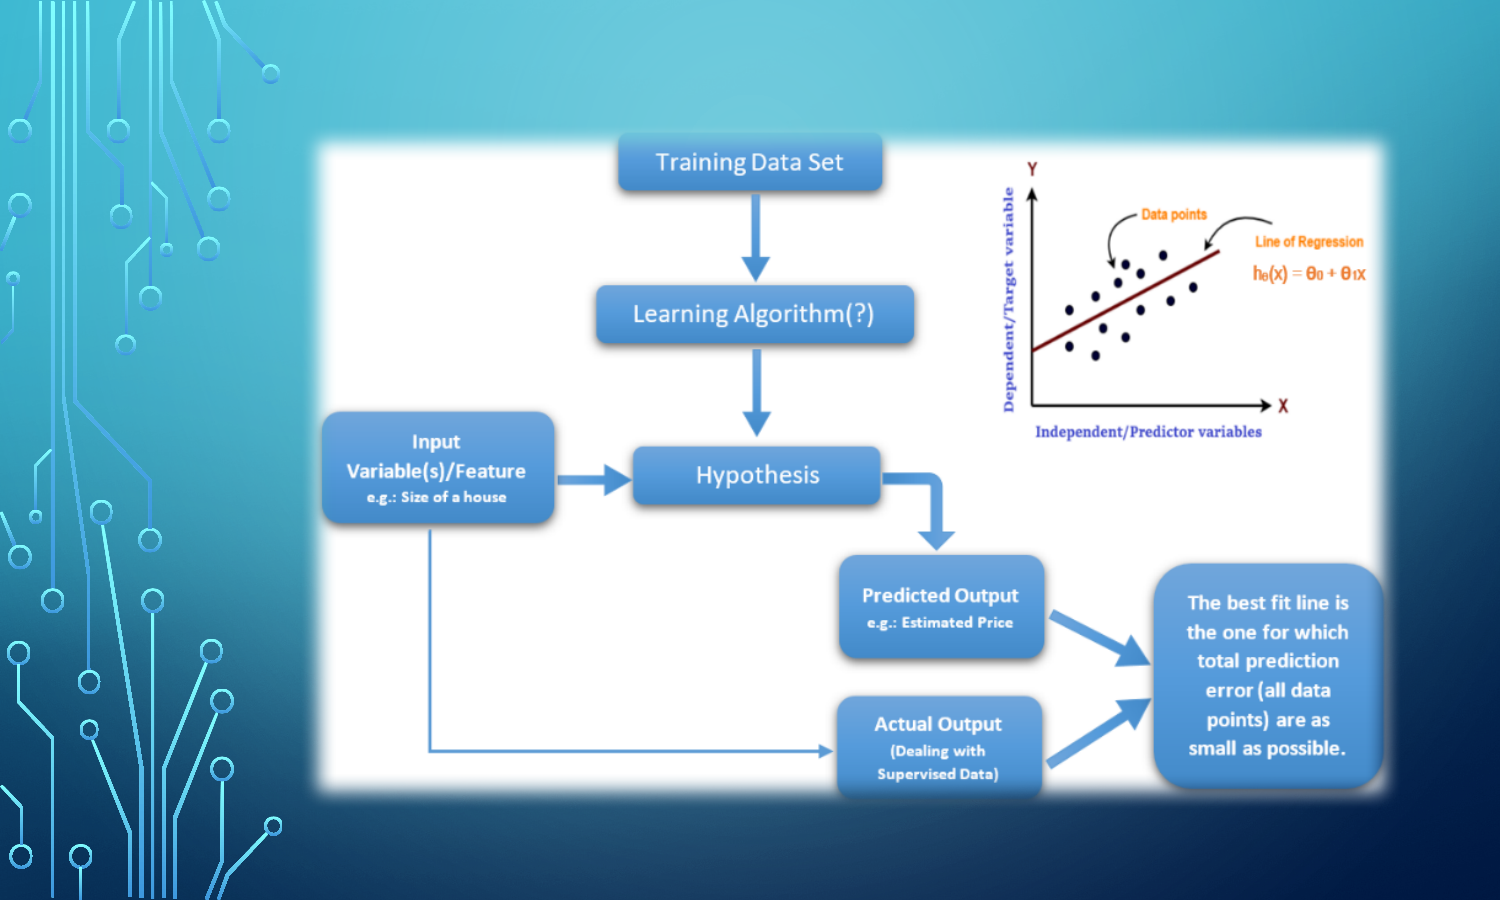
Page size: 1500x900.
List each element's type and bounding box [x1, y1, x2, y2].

picture [299, 124, 1402, 810]
